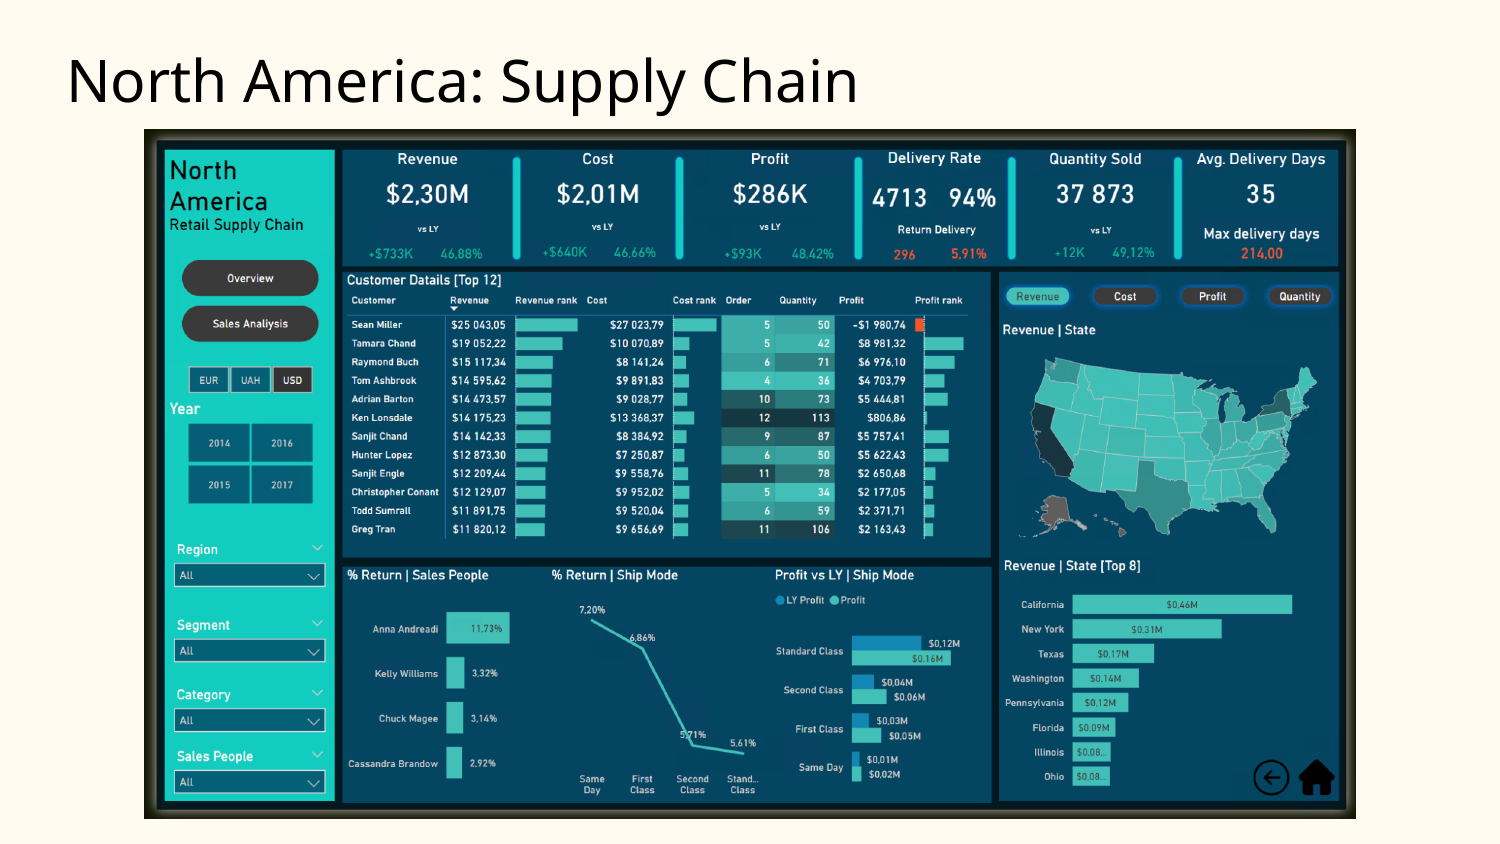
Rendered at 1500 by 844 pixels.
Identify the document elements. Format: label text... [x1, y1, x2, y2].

title North America: Supply Chain [51, 28, 1449, 130]
picture [144, 129, 1356, 819]
